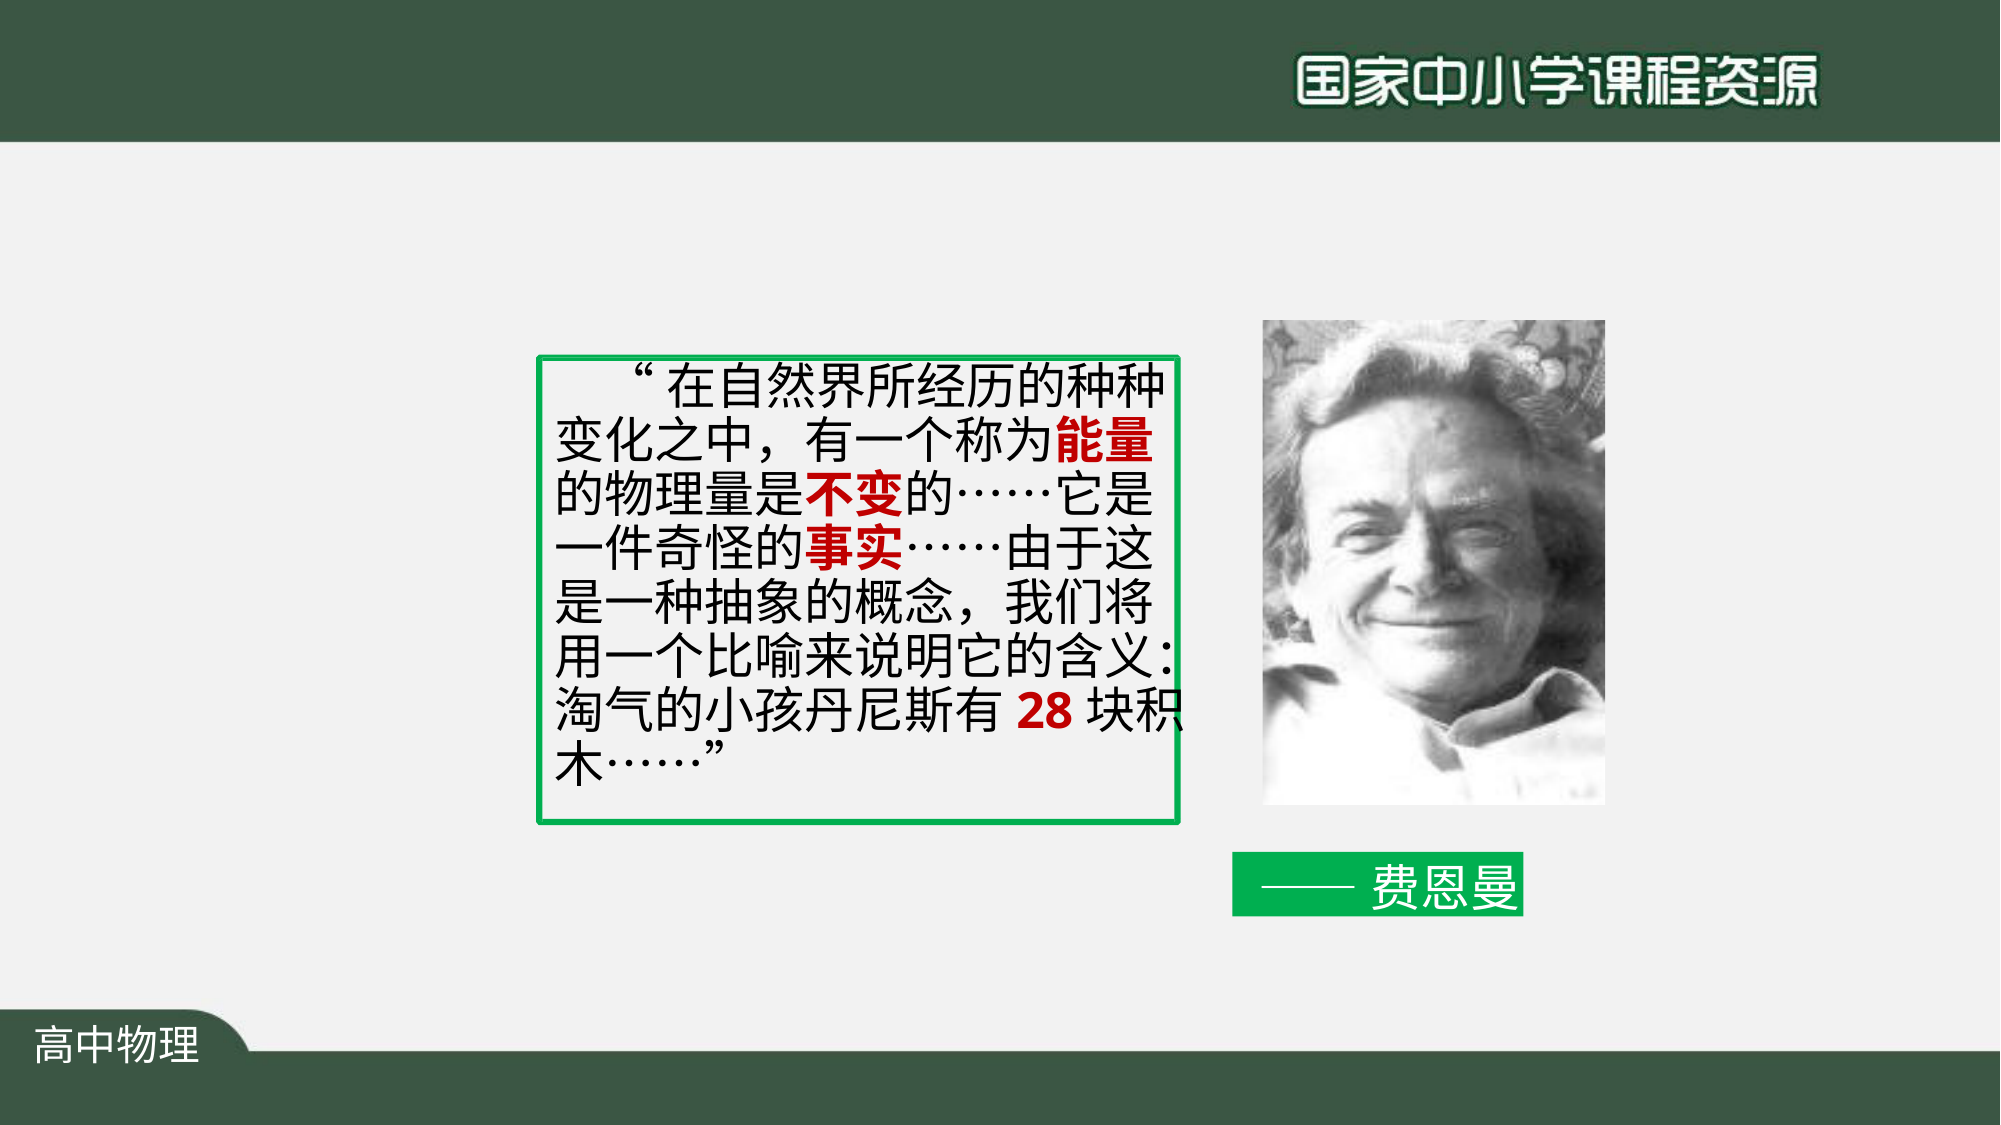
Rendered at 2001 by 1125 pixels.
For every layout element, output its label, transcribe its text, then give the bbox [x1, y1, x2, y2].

text_box [1262, 320, 1606, 805]
text_box ——费恩曼 [1232, 851, 1524, 917]
footer 高中物理 [31, 1013, 202, 1125]
text_box [536, 354, 1181, 826]
picture [0, 0, 2000, 1125]
text_box “在自然界所经历的种种 变化之中，有一个称为能量 的物理量是不变的……它是 一件奇怪的事实……由于这 是一种抽象的概念，我们将 用一个比喻来说明它的含义： 淘气的小孩丹尼斯有28块积 木……” [552, 352, 1207, 793]
